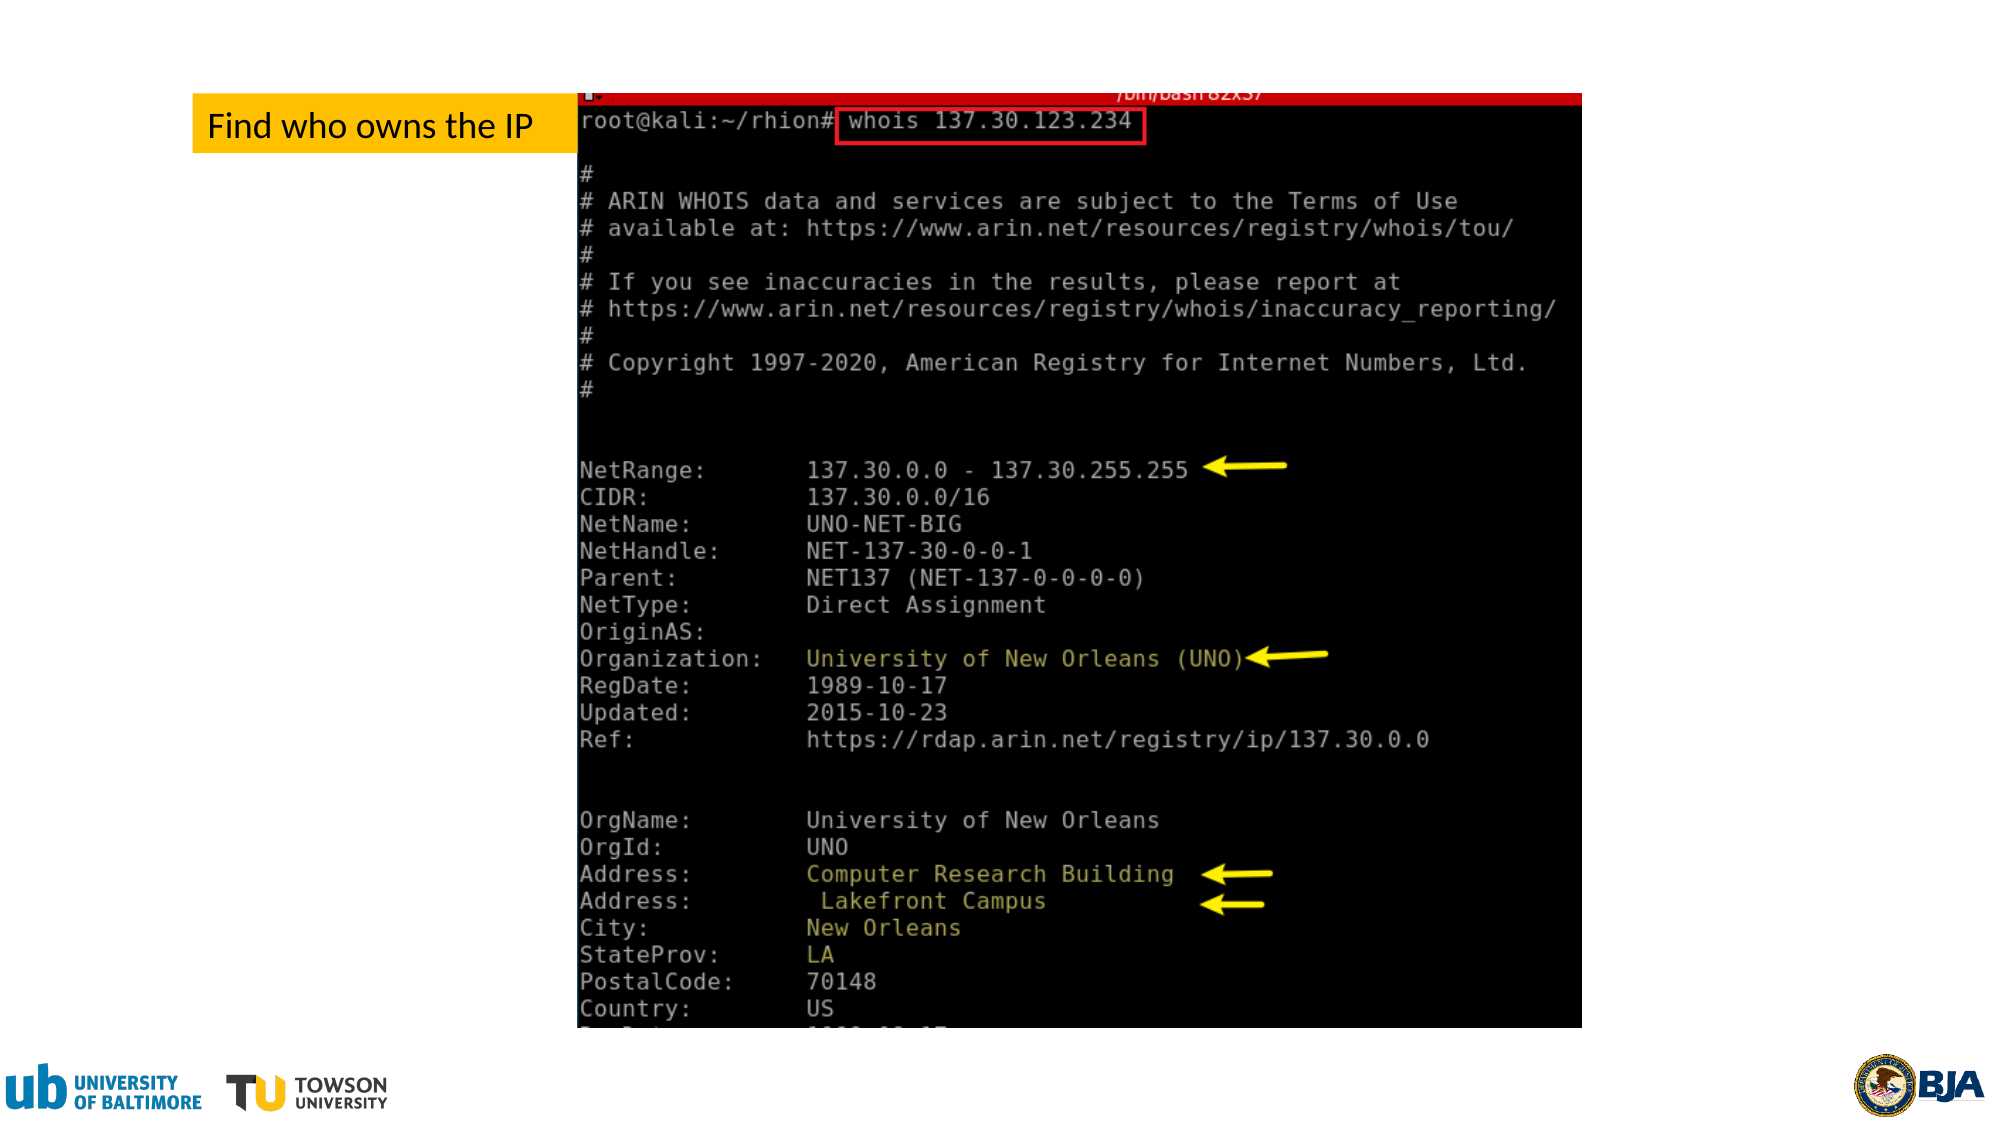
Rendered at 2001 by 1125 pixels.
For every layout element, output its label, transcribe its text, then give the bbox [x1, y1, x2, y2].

picture [0, 1031, 407, 1125]
picture [577, 93, 1582, 1028]
picture [1854, 1054, 1986, 1117]
text_box Find who owns the IP [192, 93, 577, 154]
